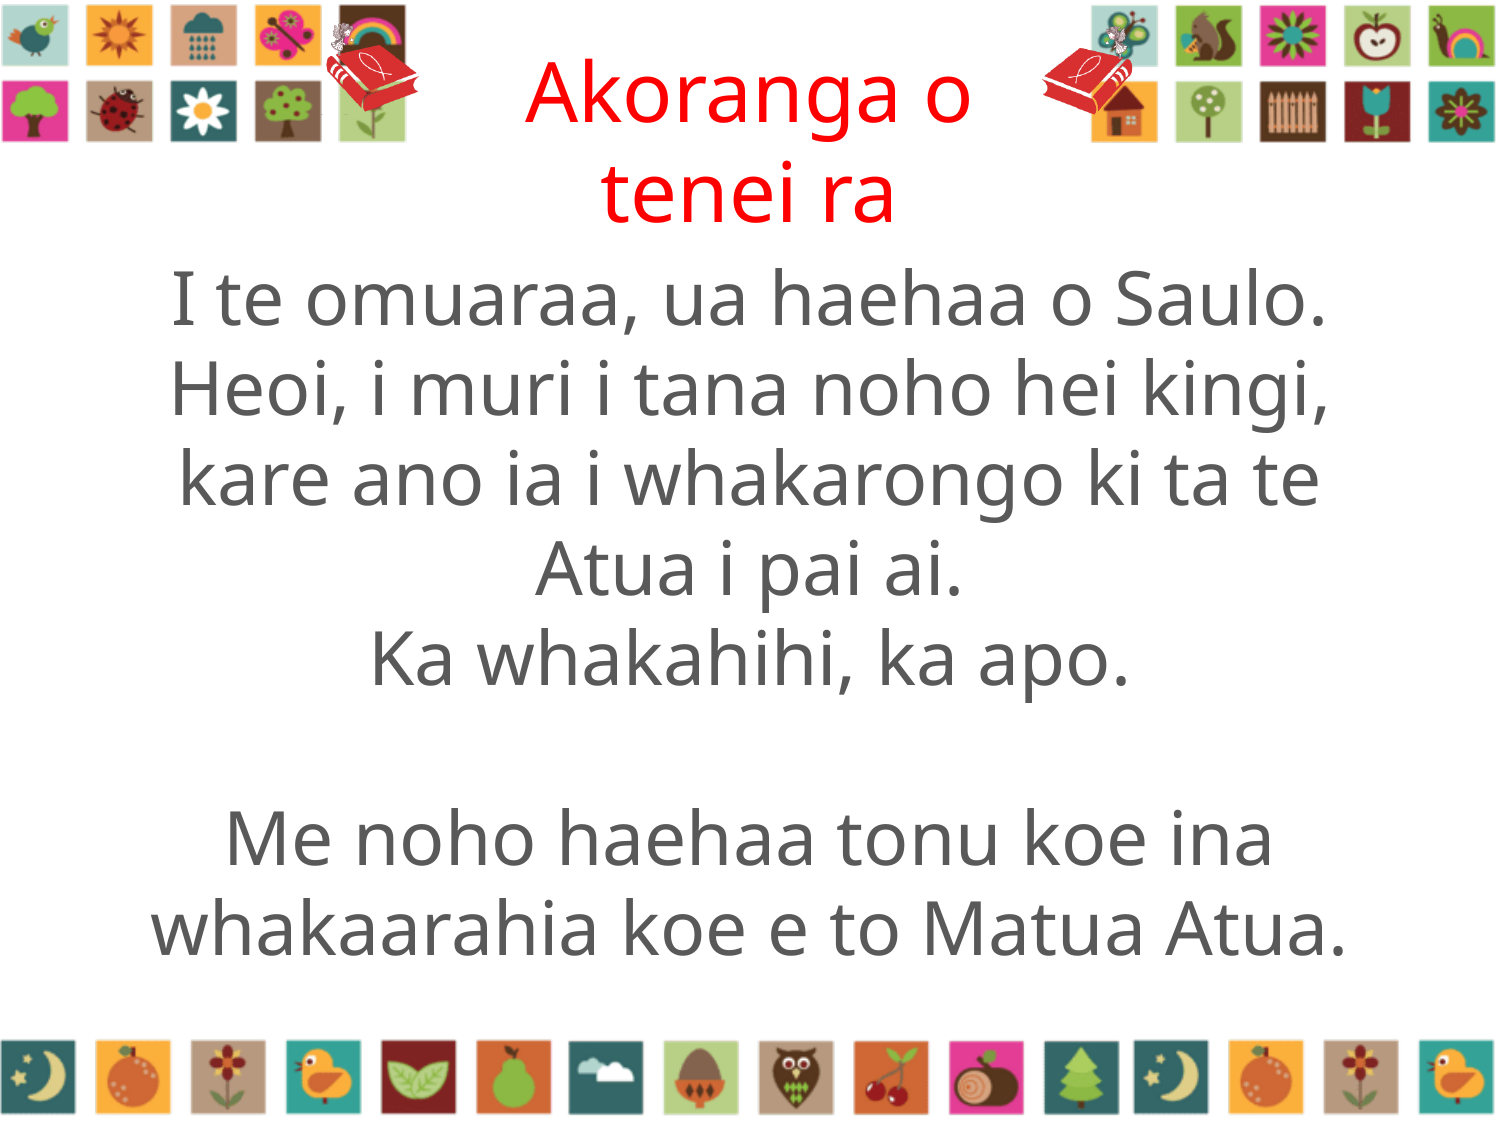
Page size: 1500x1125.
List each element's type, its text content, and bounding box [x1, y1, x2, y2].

text_box Akoranga o tenei ra [417, 32, 1083, 243]
text_box I te omuaraa, ua haehaa o Saulo. Heoi, i muri i tana noho hei kingi, kare ano ia i whakarongo ki ta te Atua i pai ai. Ka whakahihi, ka apo. Me noho haehaa tonu koe ina whakaarahia koe e to Matua Atua. [76, 243, 1424, 1027]
picture [1010, 3, 1500, 150]
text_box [0, 1028, 1500, 1118]
picture [0, 3, 451, 150]
